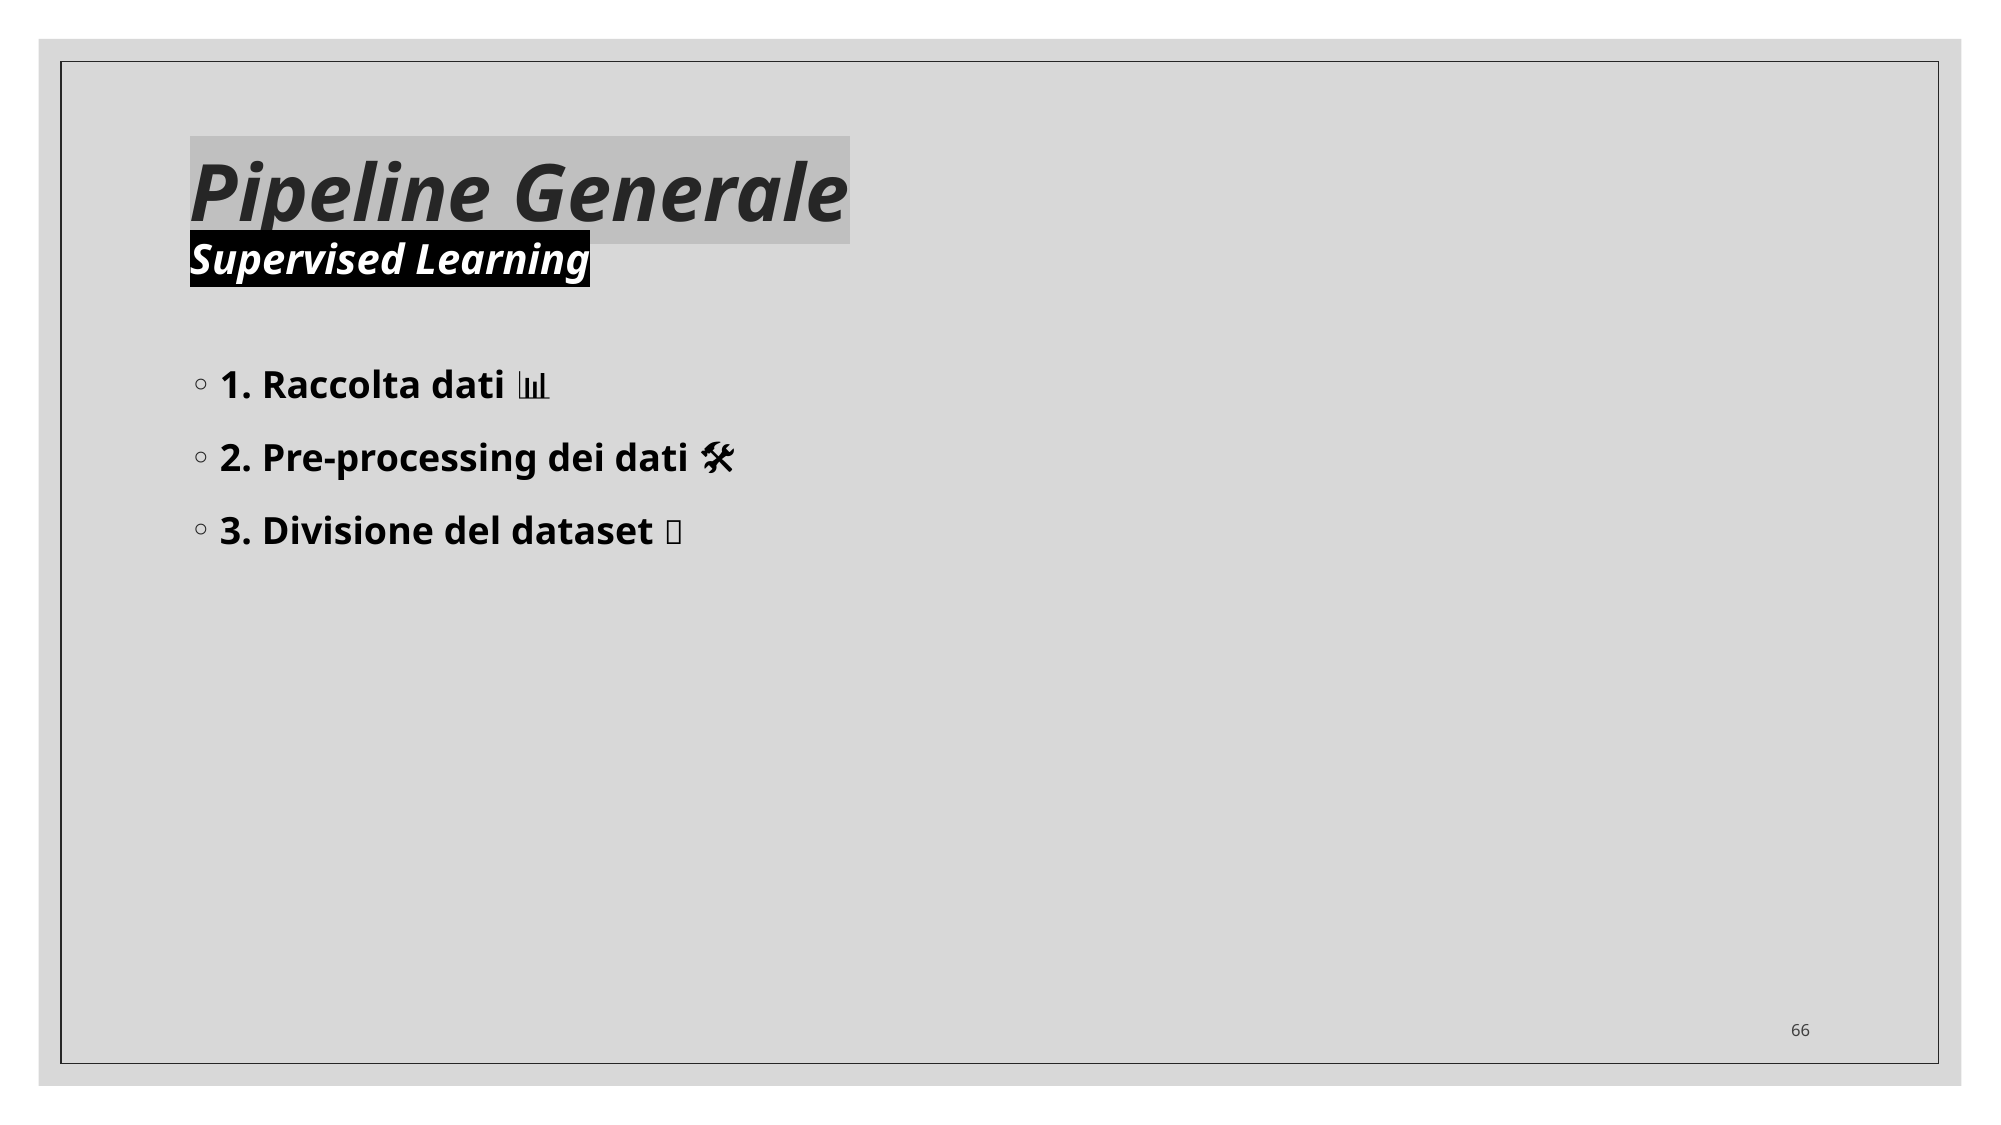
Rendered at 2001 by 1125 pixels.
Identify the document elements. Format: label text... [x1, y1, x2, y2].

title Pipeline Generale Supervised Learning [174, 105, 1825, 331]
list 1. Raccolta dati 📊 2. Pre-processing dei dati 🛠️ 3. Divisione del dataset 📌 [174, 345, 1825, 977]
slide_number 66 [1687, 990, 1825, 1050]
